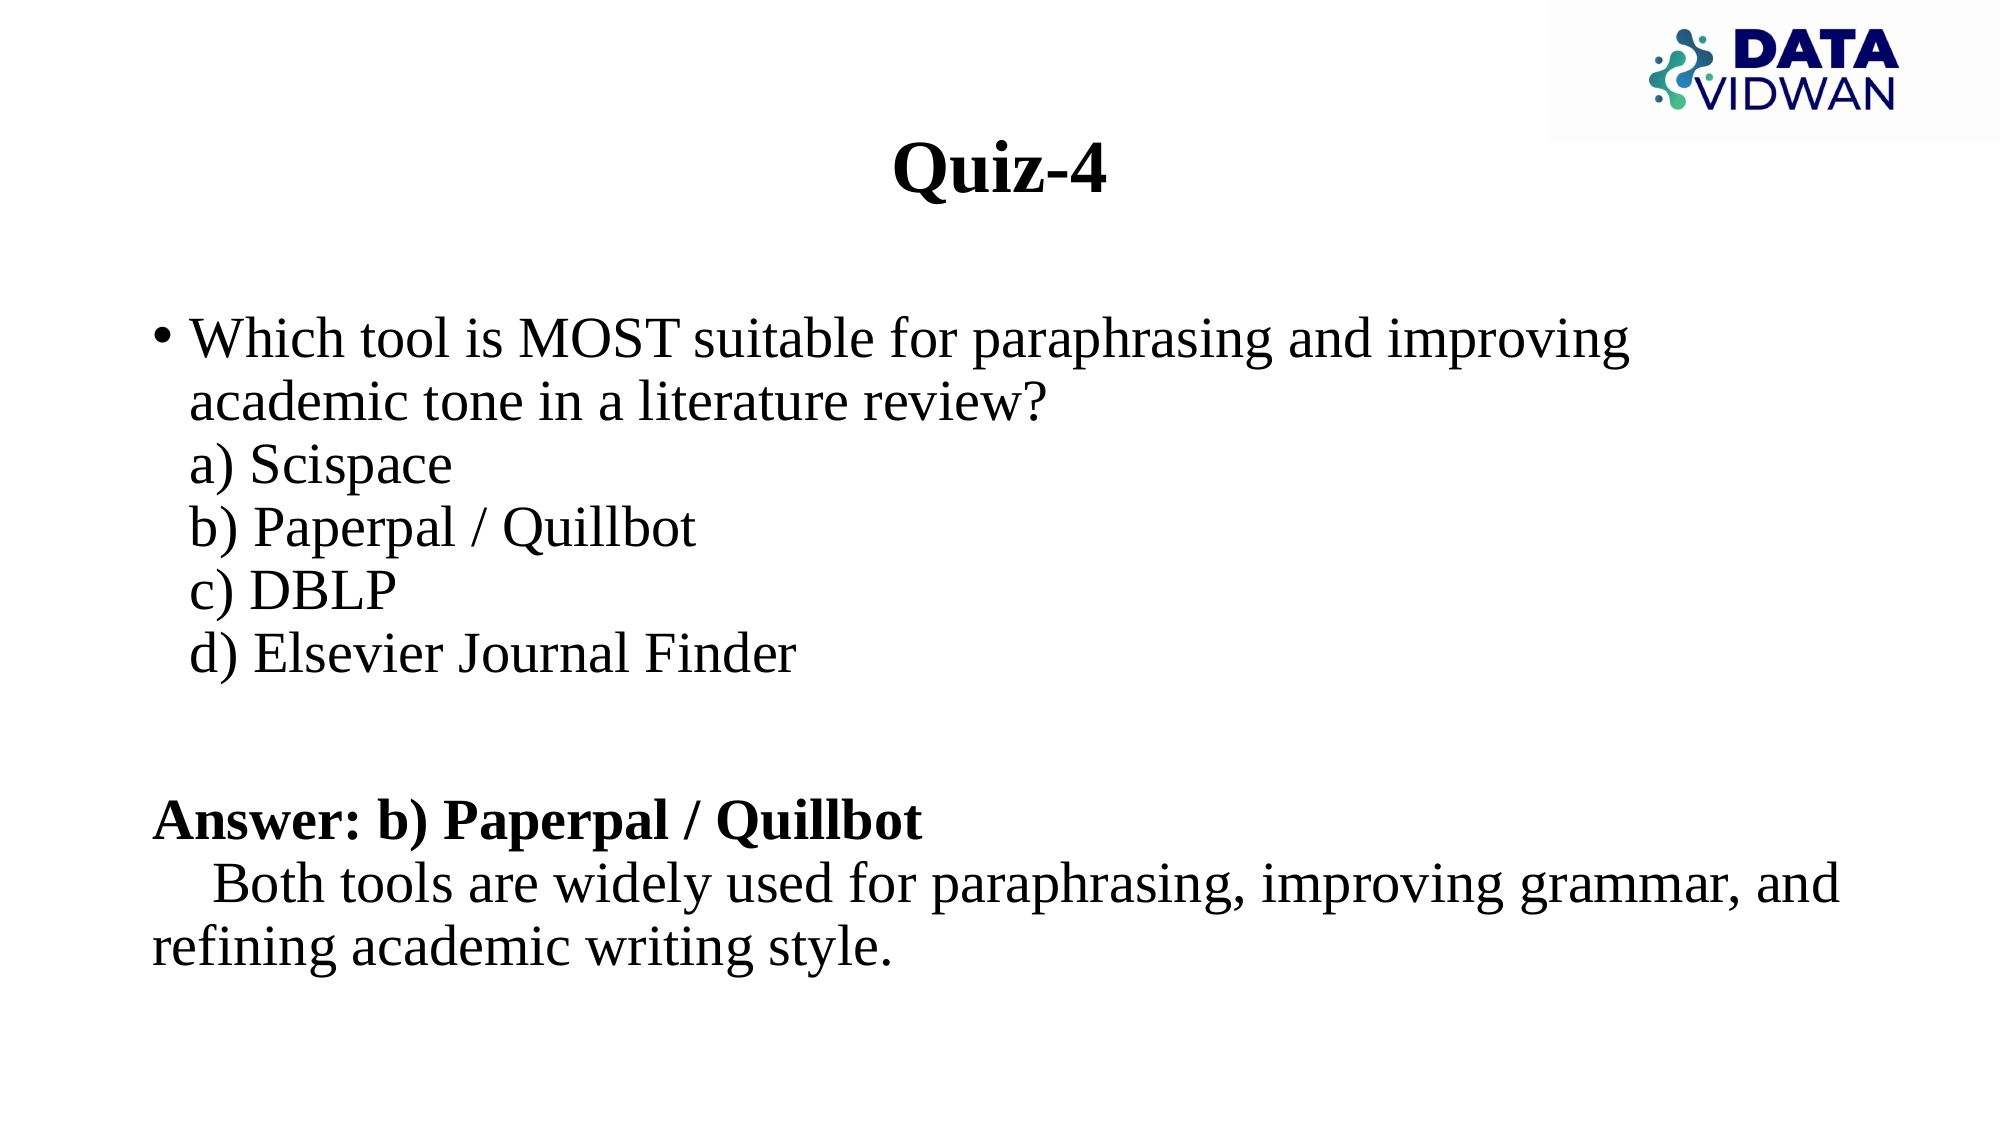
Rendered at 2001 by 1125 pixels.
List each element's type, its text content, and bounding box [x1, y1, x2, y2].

list Which tool is MOST suitable for paraphrasing and improving academic tone in a literature review? a) Scispace b) Paperpal / Quillbot c) DBLP d) Elsevier Journal Finder Answer: b) Paperpal / Quillbot 🔎 Both tools are widely used for paraphrasing, improving grammar, and refining academic writing style. [137, 299, 1863, 1014]
picture [1548, 0, 2000, 143]
title Quiz-4 [137, 59, 1863, 278]
